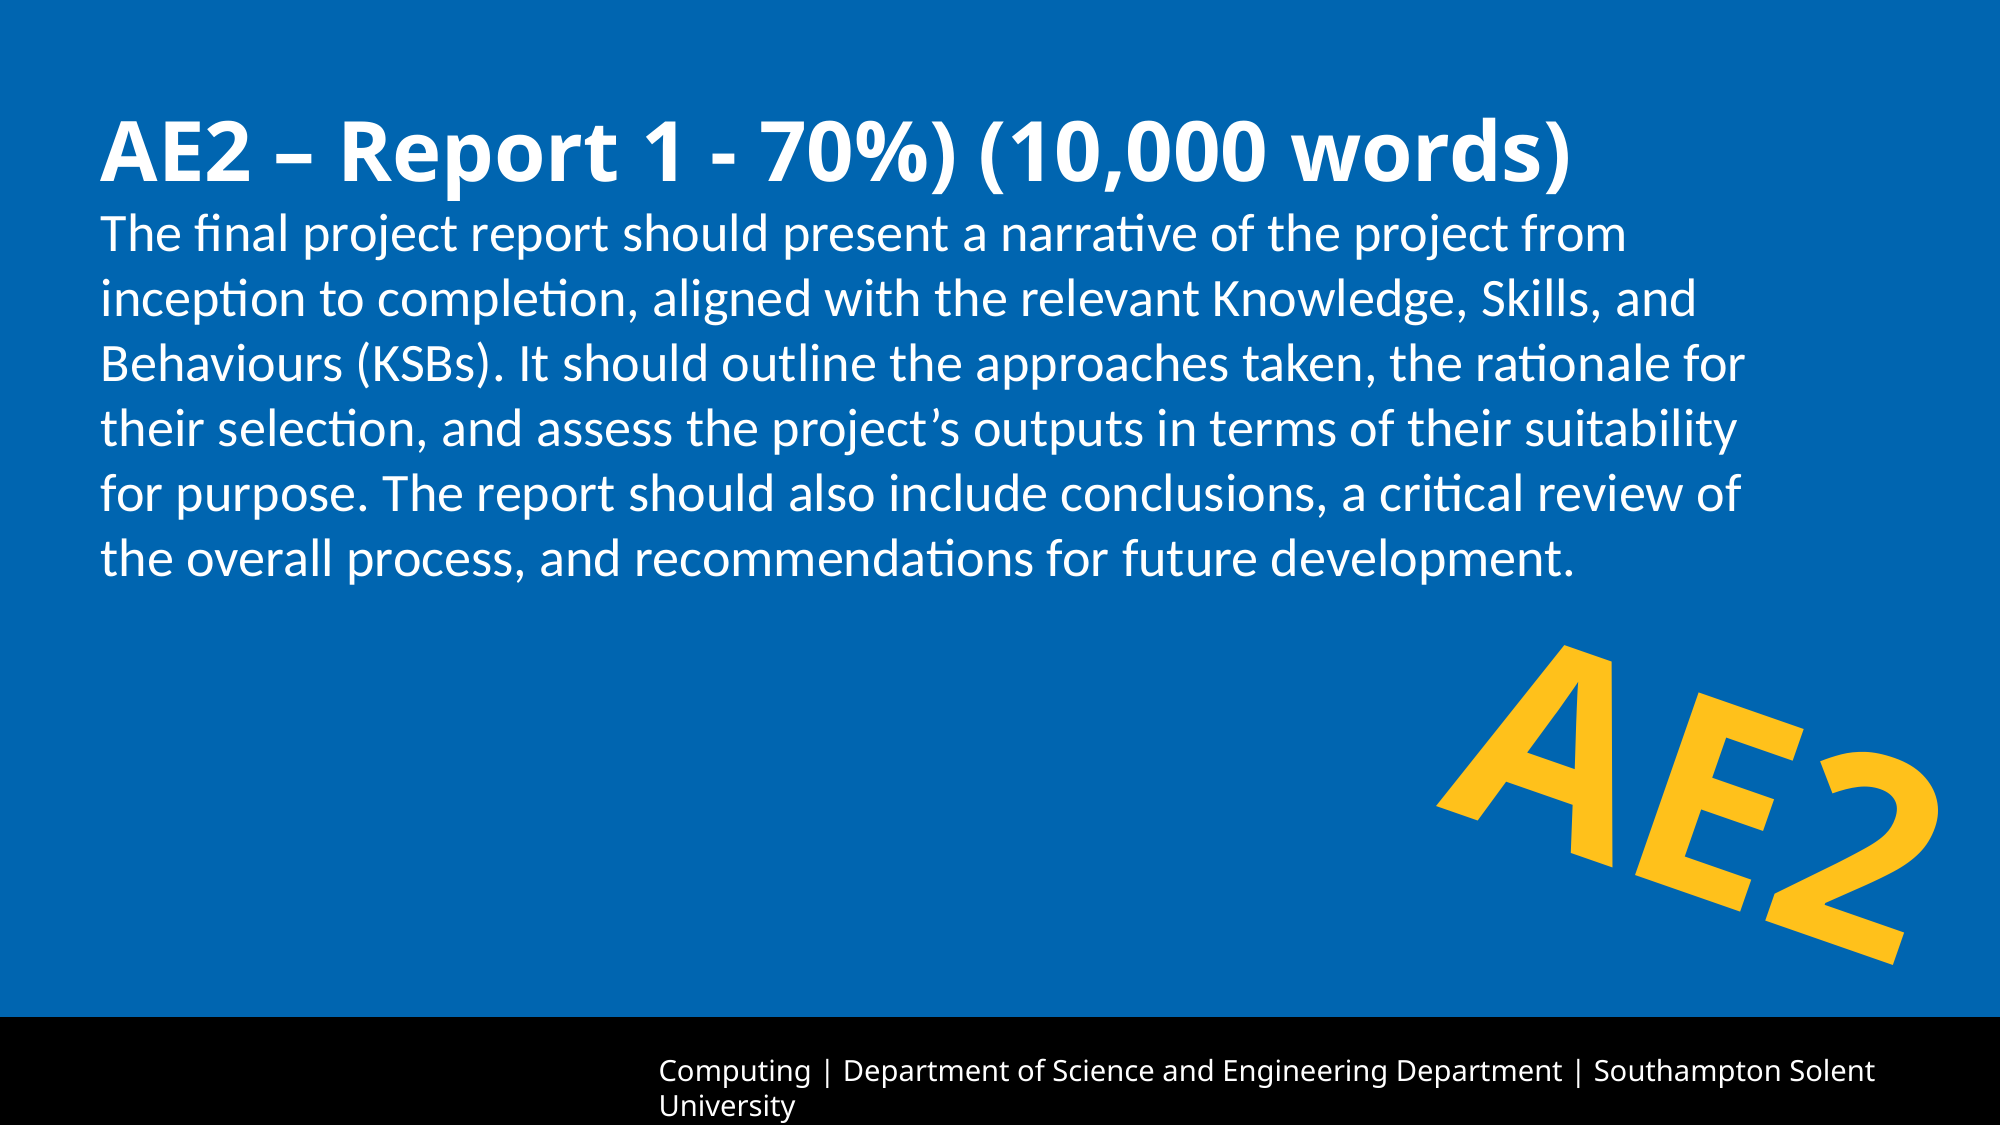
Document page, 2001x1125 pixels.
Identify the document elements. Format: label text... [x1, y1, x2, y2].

text_box AE2 [1326, 595, 2000, 1059]
text_box AE2 – Report 1 - 70%) (10,000 words) The final project report should present a narrative of the project from inception to completion, aligned with the relevant Knowledge, Skills, and Behaviours (KSBs). It should outline the approaches taken, the rationale for their selection, and assess the project’s outputs in terms of their suitability for purpose. The report should also include conclusions, a critical review of the overall process, and recommendations for future development. [86, 90, 1807, 595]
